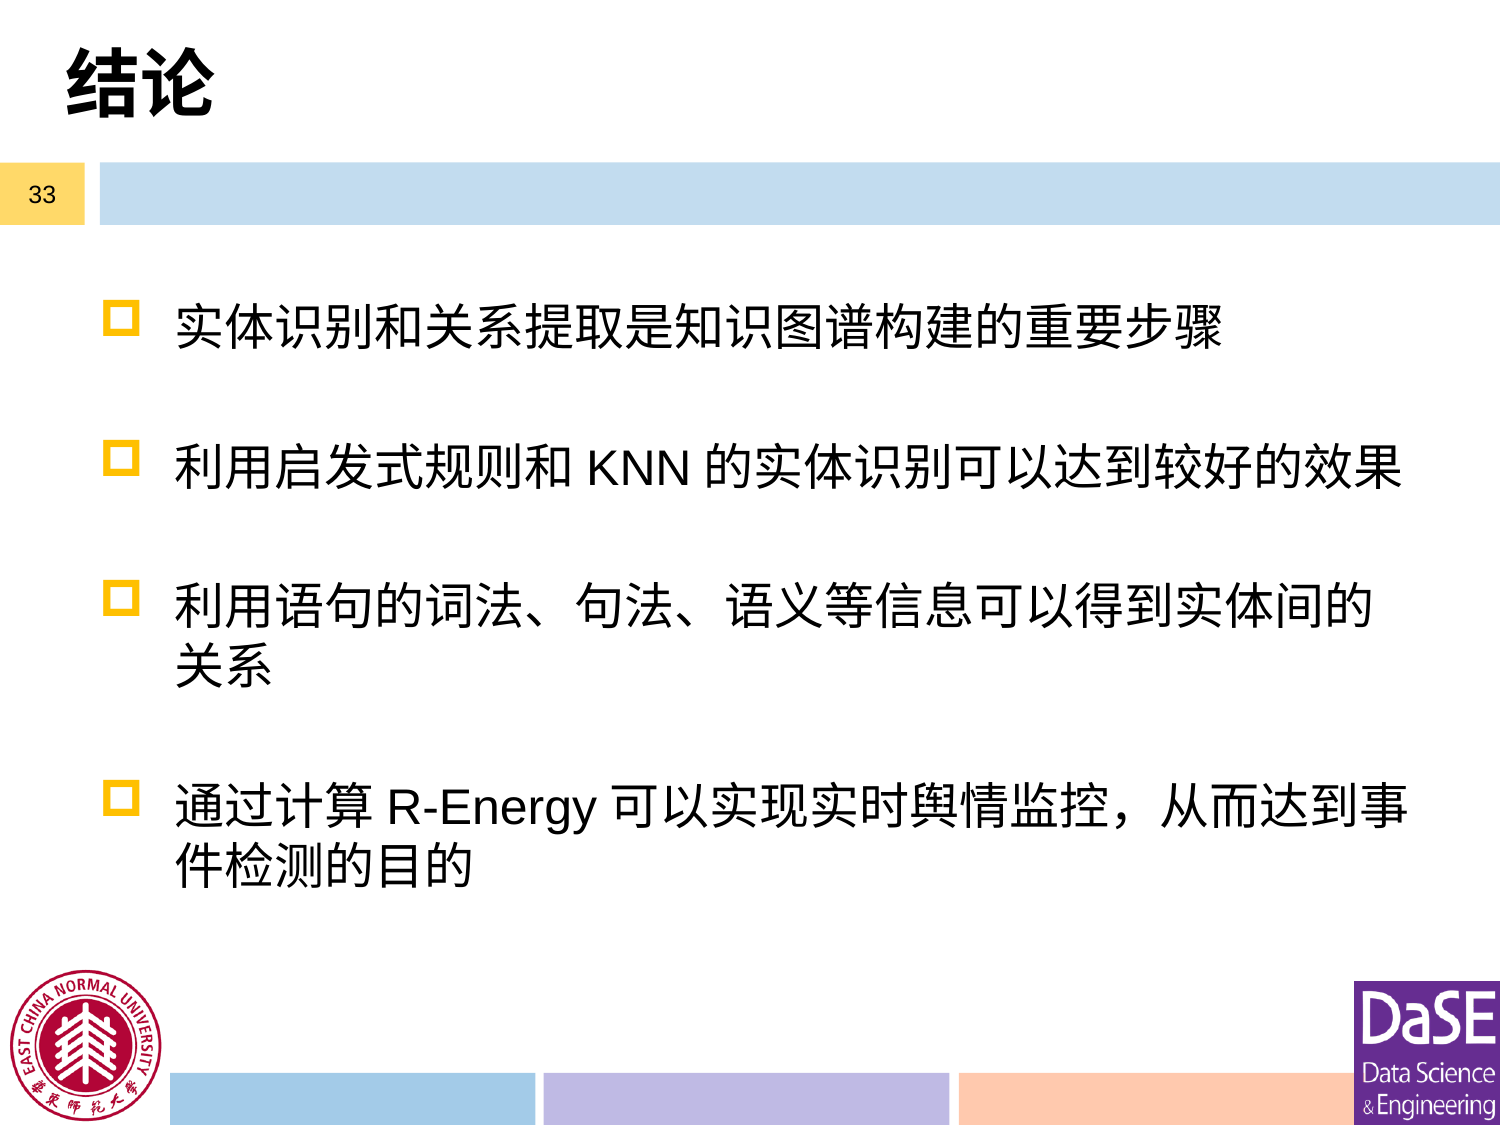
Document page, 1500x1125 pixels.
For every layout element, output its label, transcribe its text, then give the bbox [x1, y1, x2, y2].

slide_number 33 [0, 162, 85, 225]
title 结论 [50, 0, 1459, 175]
list 实体识别和关系提取是知识图谱构建的重要步骤 利用启发式规则和KNN的实体识别可以达到较好的效果 利用语句的词法、句法、语义等信息可以得到实体间的关系 通过计算R-Energy可以实现实时舆情监控，从而达到事件检测的目的 [84, 287, 1435, 975]
picture [0, 960, 170, 1125]
picture [1354, 981, 1500, 1125]
